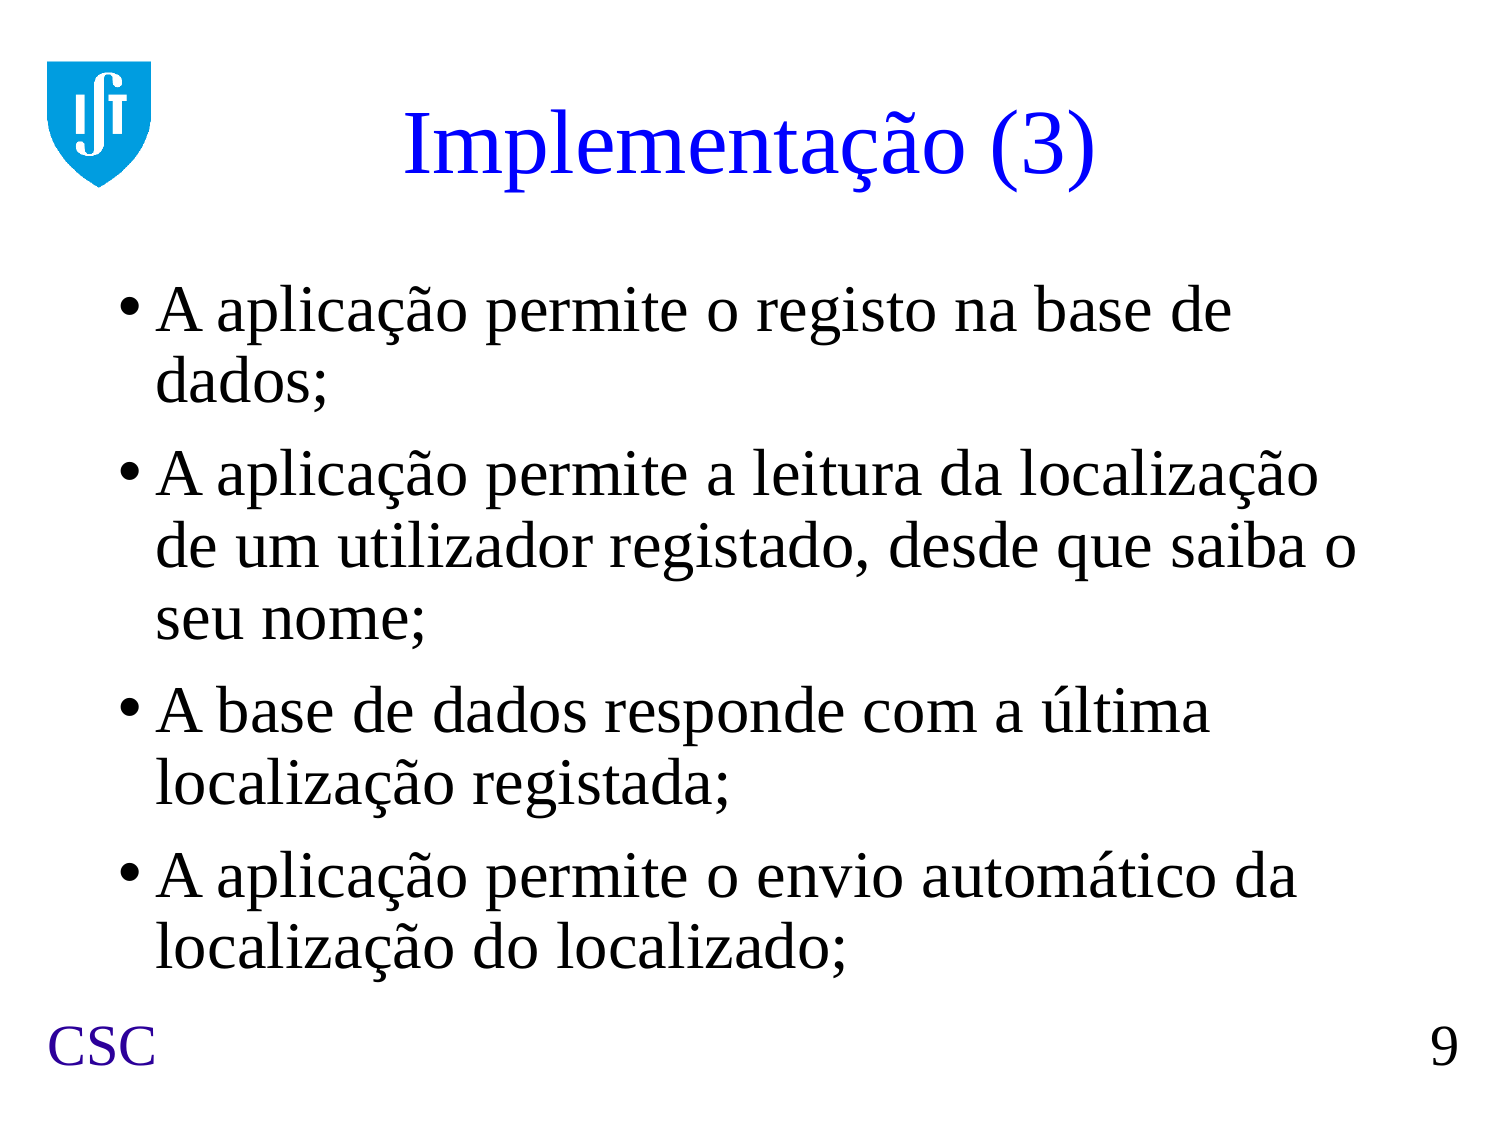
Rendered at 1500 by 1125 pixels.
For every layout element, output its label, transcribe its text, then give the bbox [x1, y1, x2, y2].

text_box 9 [1415, 999, 1500, 1085]
list A aplicação permite o registo na base de dados; A aplicação permite a leitura da localização de um utilizador registado, desde que saiba o seu nome; A base de dados responde com a última localização registada; A aplicação permite o envio automático da localização do localizado; [103, 265, 1397, 980]
picture [44, 59, 153, 193]
title Implementação (3) [102, 34, 1398, 254]
text_box CSC [4, 999, 201, 1085]
